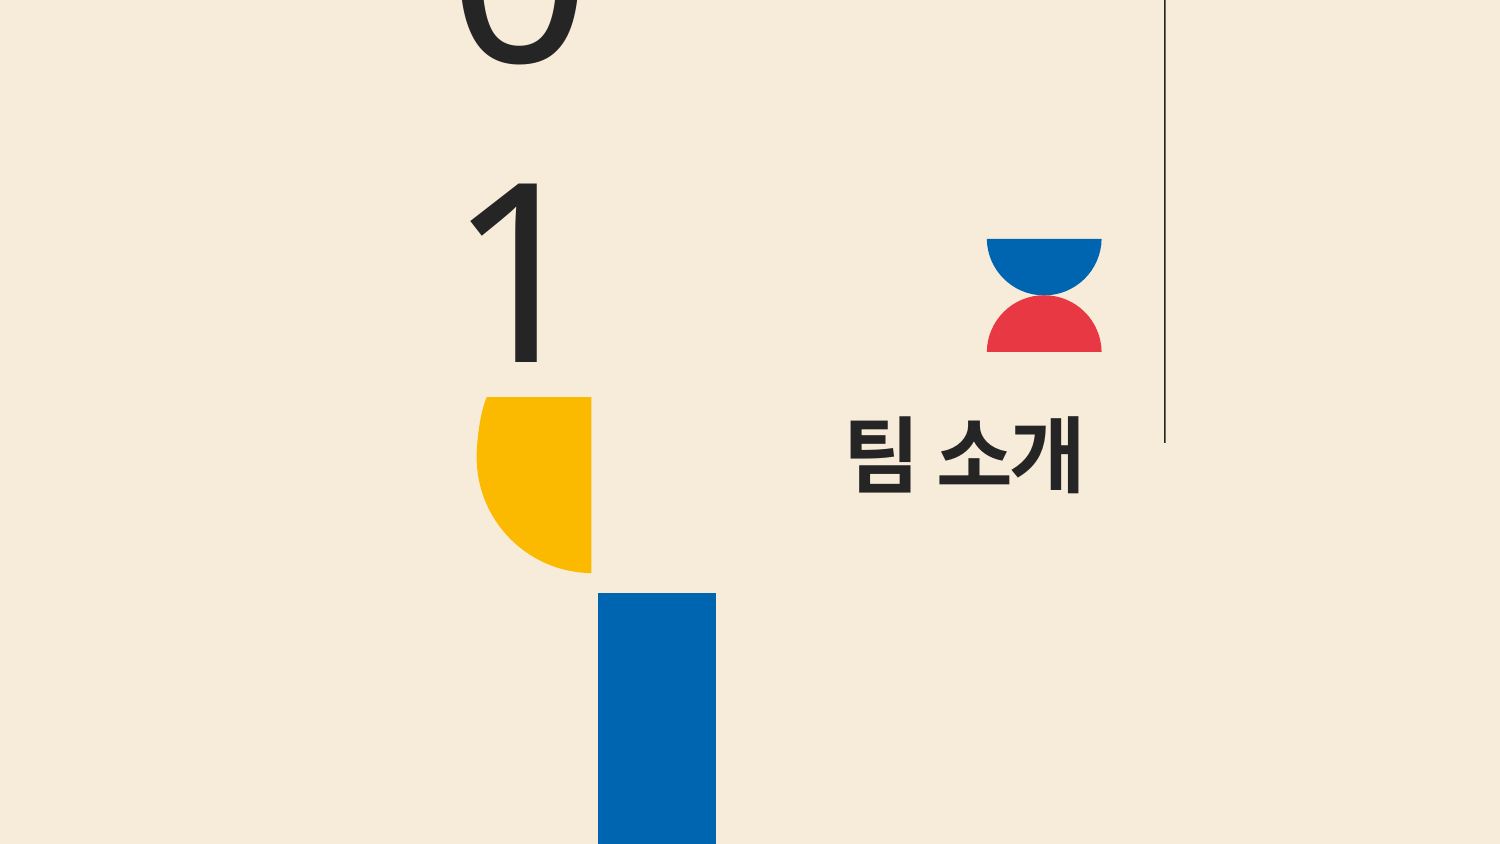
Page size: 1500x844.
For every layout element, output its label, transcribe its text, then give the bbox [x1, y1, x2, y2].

text_box [598, 592, 717, 844]
title 팀 소개 [828, 388, 1255, 546]
title 01 [433, 172, 691, 428]
